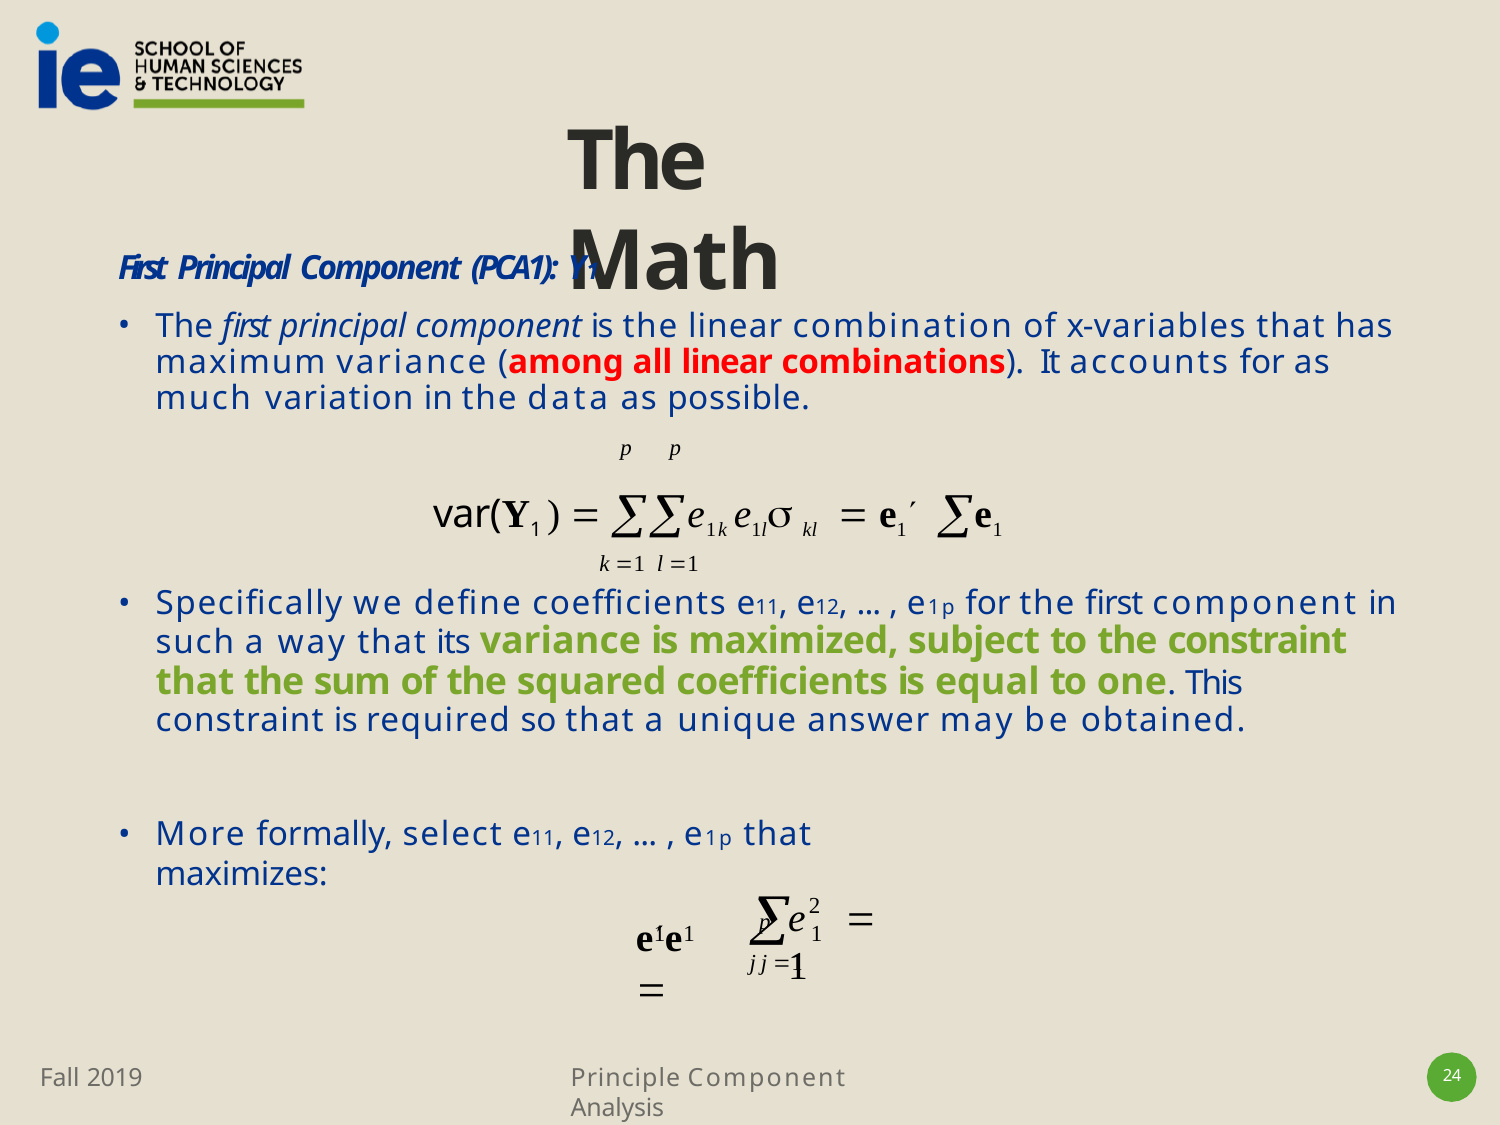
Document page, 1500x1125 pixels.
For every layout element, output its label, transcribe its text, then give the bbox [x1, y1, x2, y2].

title The Math [564, 104, 936, 301]
slide_number 24 [1436, 1063, 1468, 1125]
footer Fall 2019 [37, 1059, 144, 1125]
text_box First Principal Component (PCA1): Y1 [115, 244, 707, 287]
text_box e  1 [786, 890, 893, 988]
text_box Specifically we define coefficients e11, e12, ... , e1p for the first component in such a way that its variance is maximized, subject to the constraint that the sum of the squared coefficients is equal to one. This constraint is required so that a unique answer may be obtained. [116, 579, 1409, 739]
text_box ee  [633, 890, 734, 1011]
text_box The first principal component is the linear combination of x-variables that has maximum variance (among all linear combinations). It accounts for as much variation in the data as possible. var(Y1 )  e1k e1l kl  e1 e1 k 1 l 1 [111, 301, 1412, 576]
picture [17, 17, 329, 117]
text_box 1 1  1 j j 1 [651, 880, 829, 976]
text_box Principle Component Analysis [568, 1059, 932, 1122]
text_box More formally, select e11, e12, ... , e1p that maximizes: p [115, 789, 986, 935]
